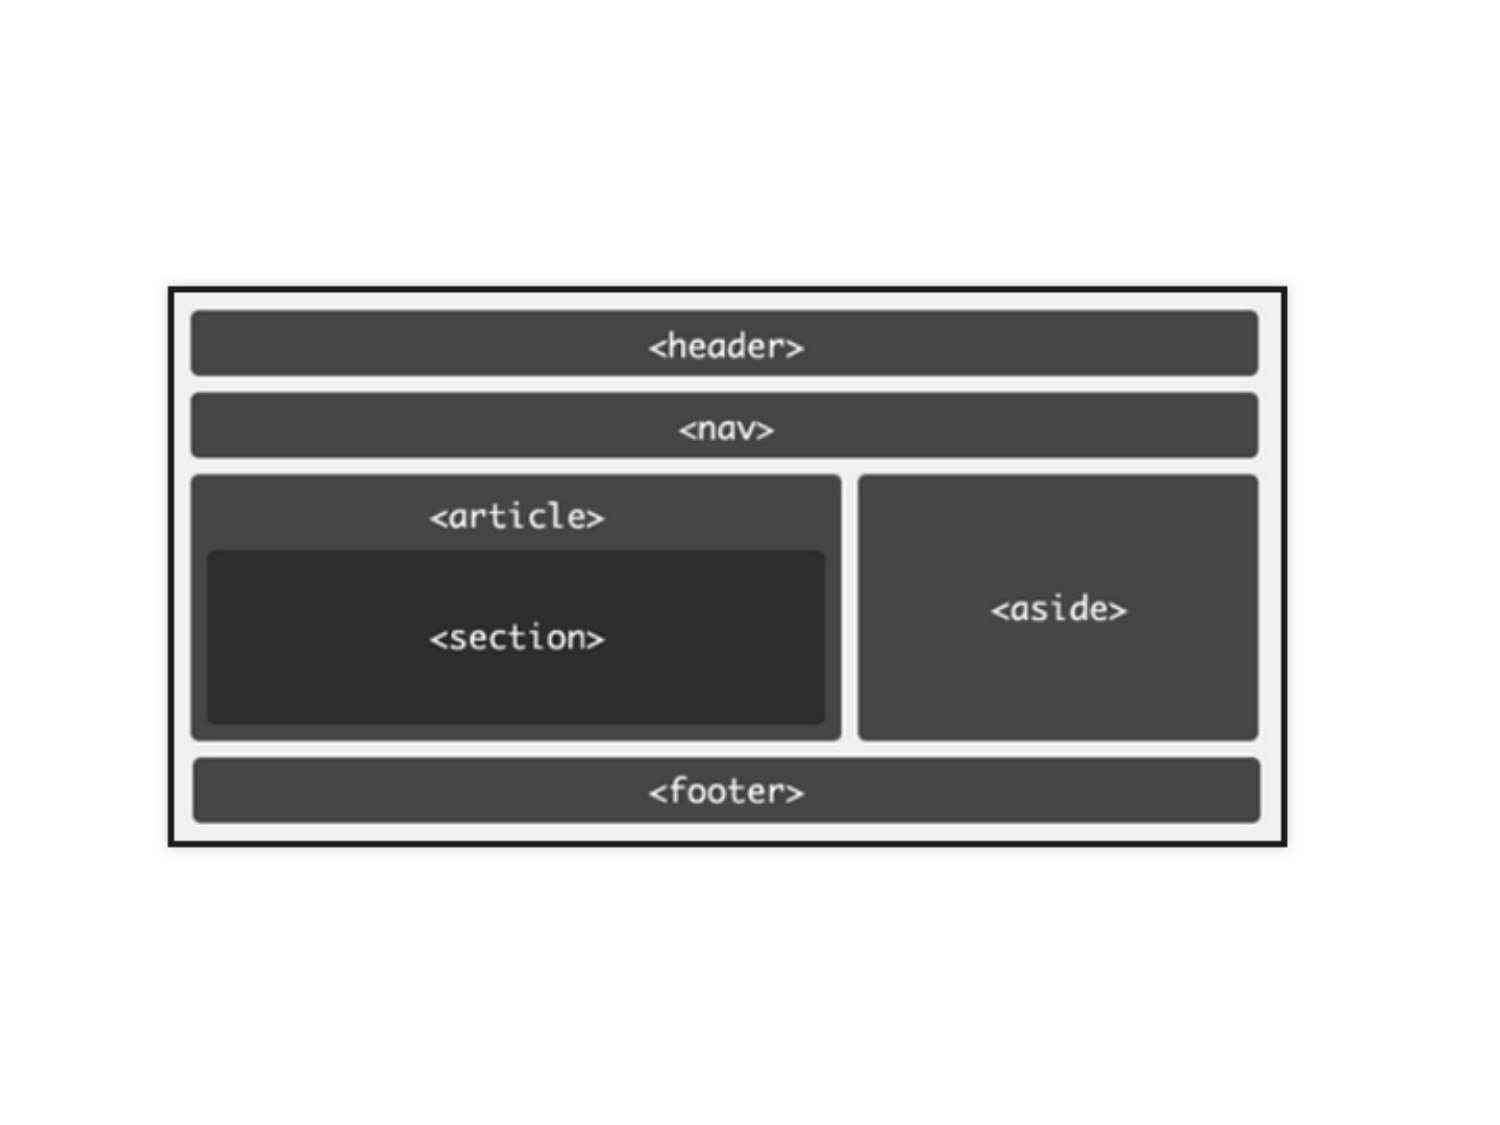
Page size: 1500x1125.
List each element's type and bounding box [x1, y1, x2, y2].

picture [60, 195, 1438, 928]
